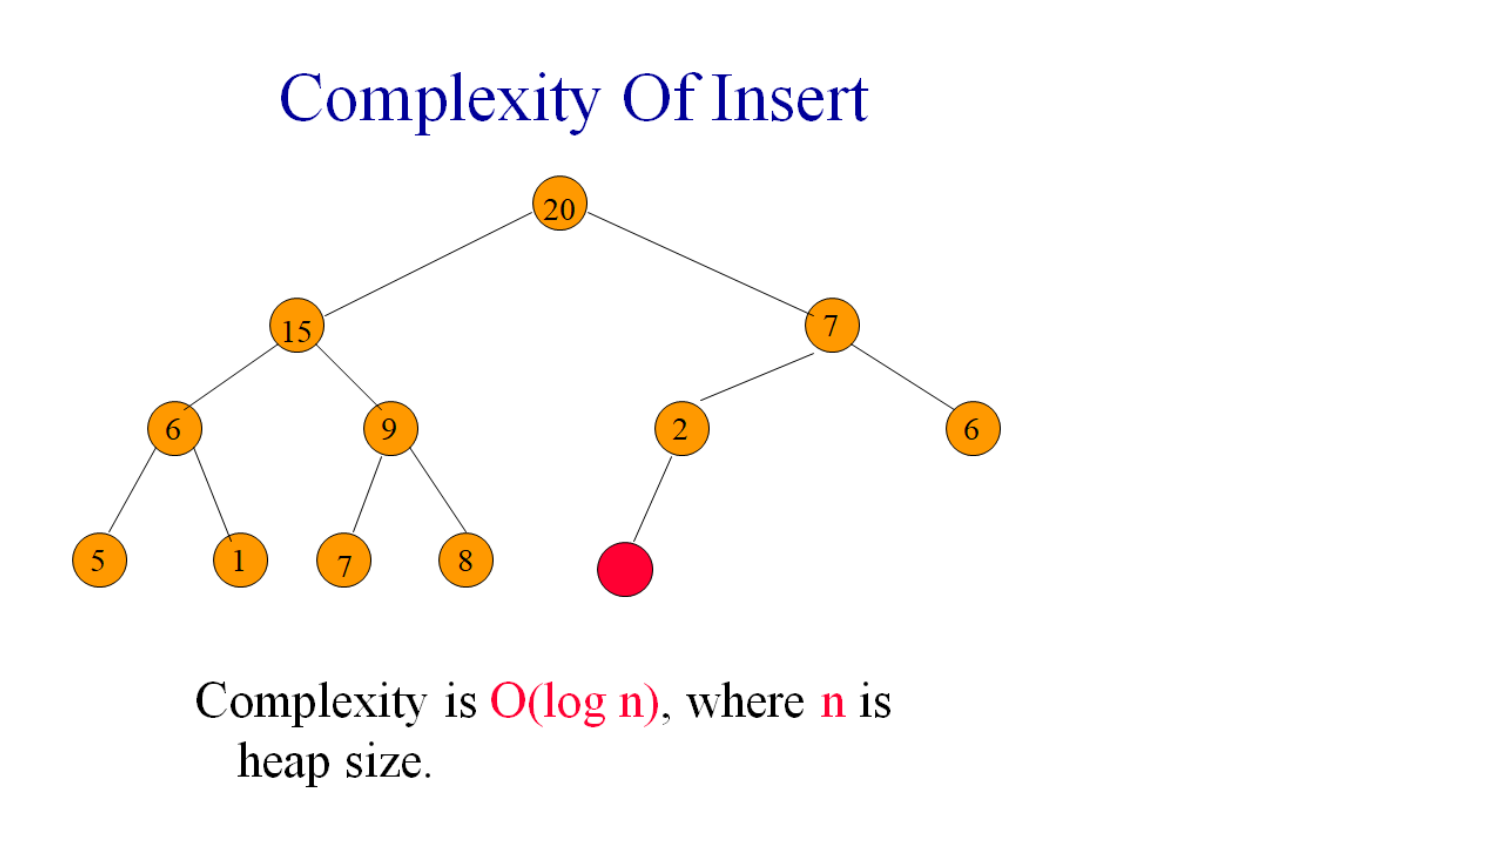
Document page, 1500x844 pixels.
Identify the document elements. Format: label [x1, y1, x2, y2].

picture [24, 24, 1123, 819]
